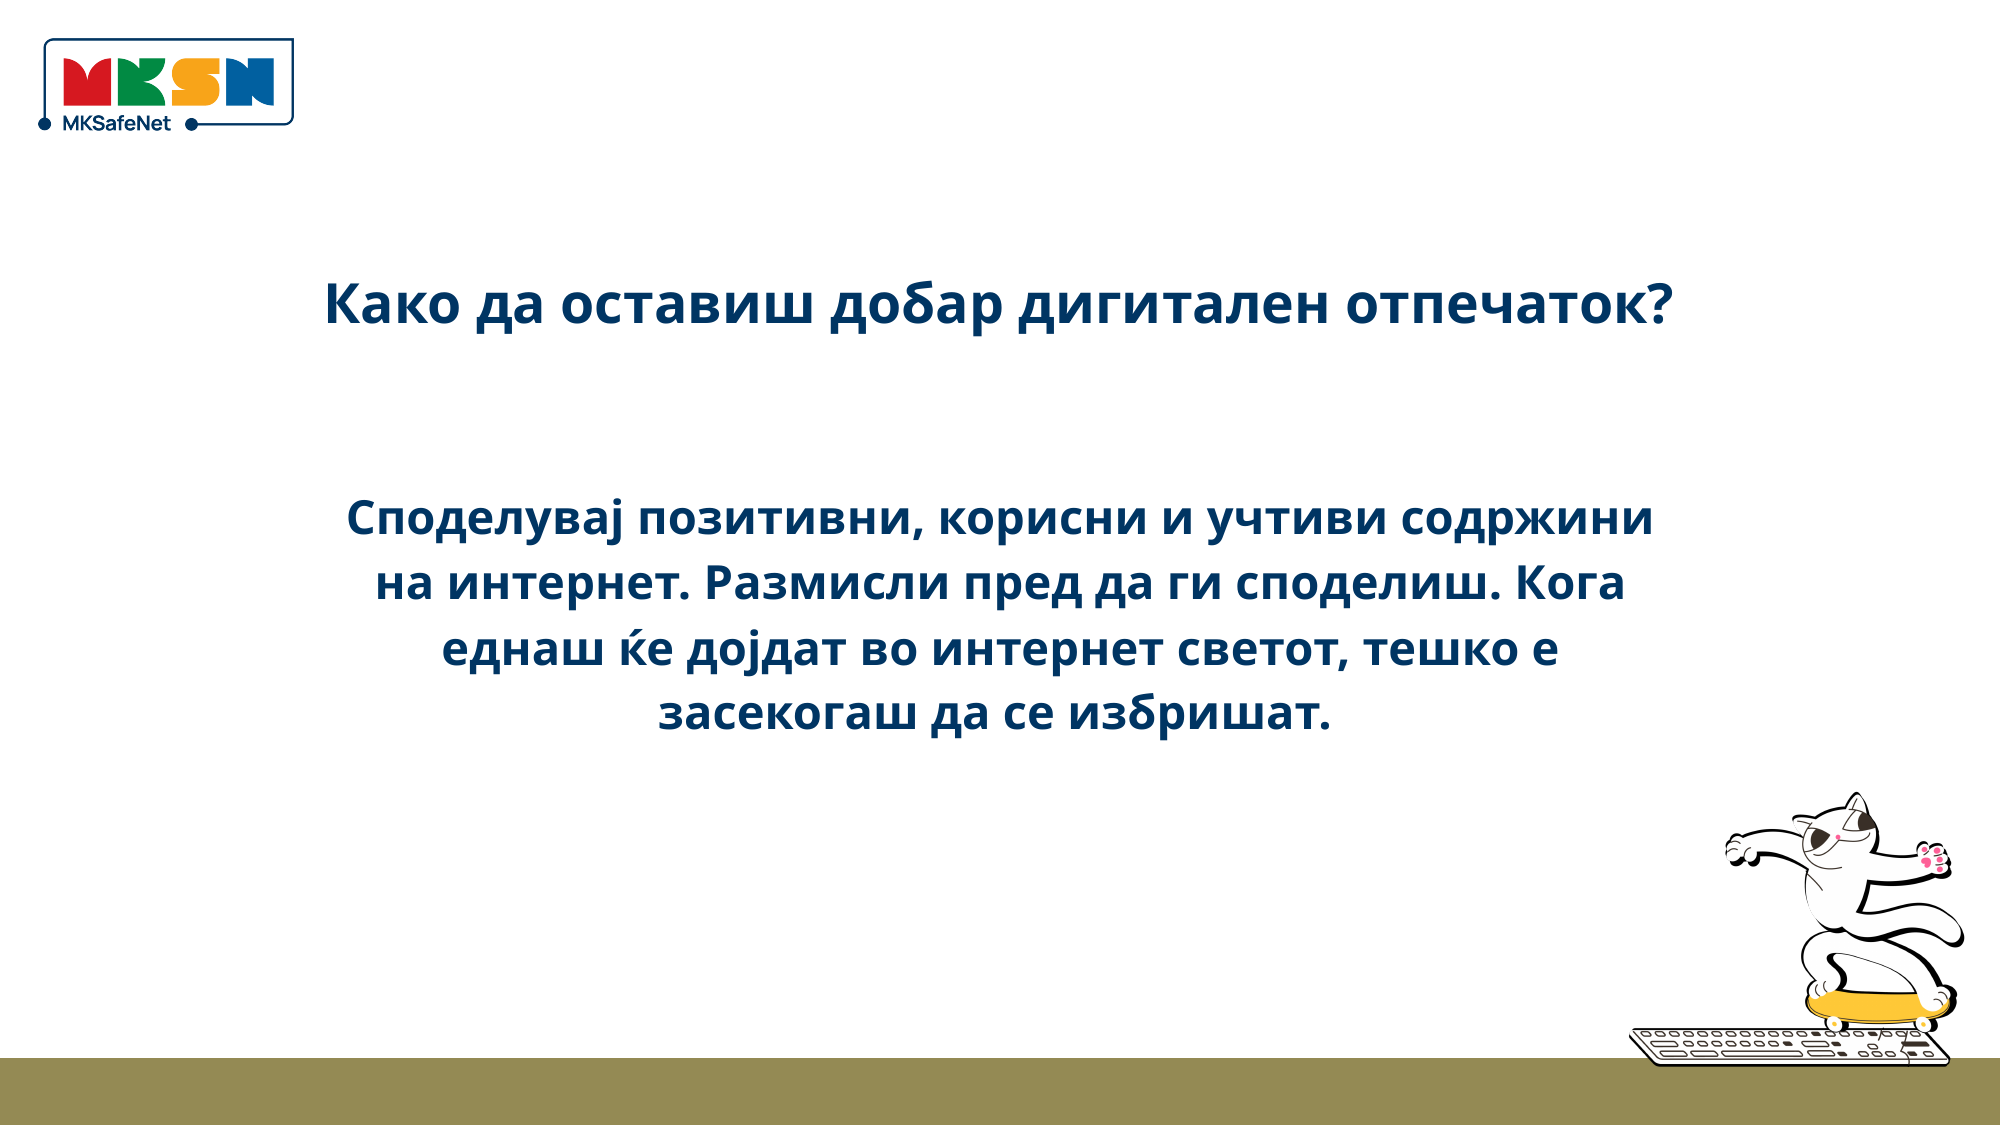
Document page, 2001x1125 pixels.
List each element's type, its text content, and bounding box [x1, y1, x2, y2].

picture [38, 37, 294, 132]
text_box Споделувај позитивни, корисни и учтиви содржини на интернет. Размисли пред да ги споделиш. Кога еднаш ќе дојдат во интернет светот, тешко е засекогаш да се избришат. [314, 473, 1686, 805]
text_box [0, 1058, 2000, 1125]
picture [1608, 789, 1970, 1090]
text_box Како да оставиш добар дигитален отпечаток? [59, 211, 1938, 335]
